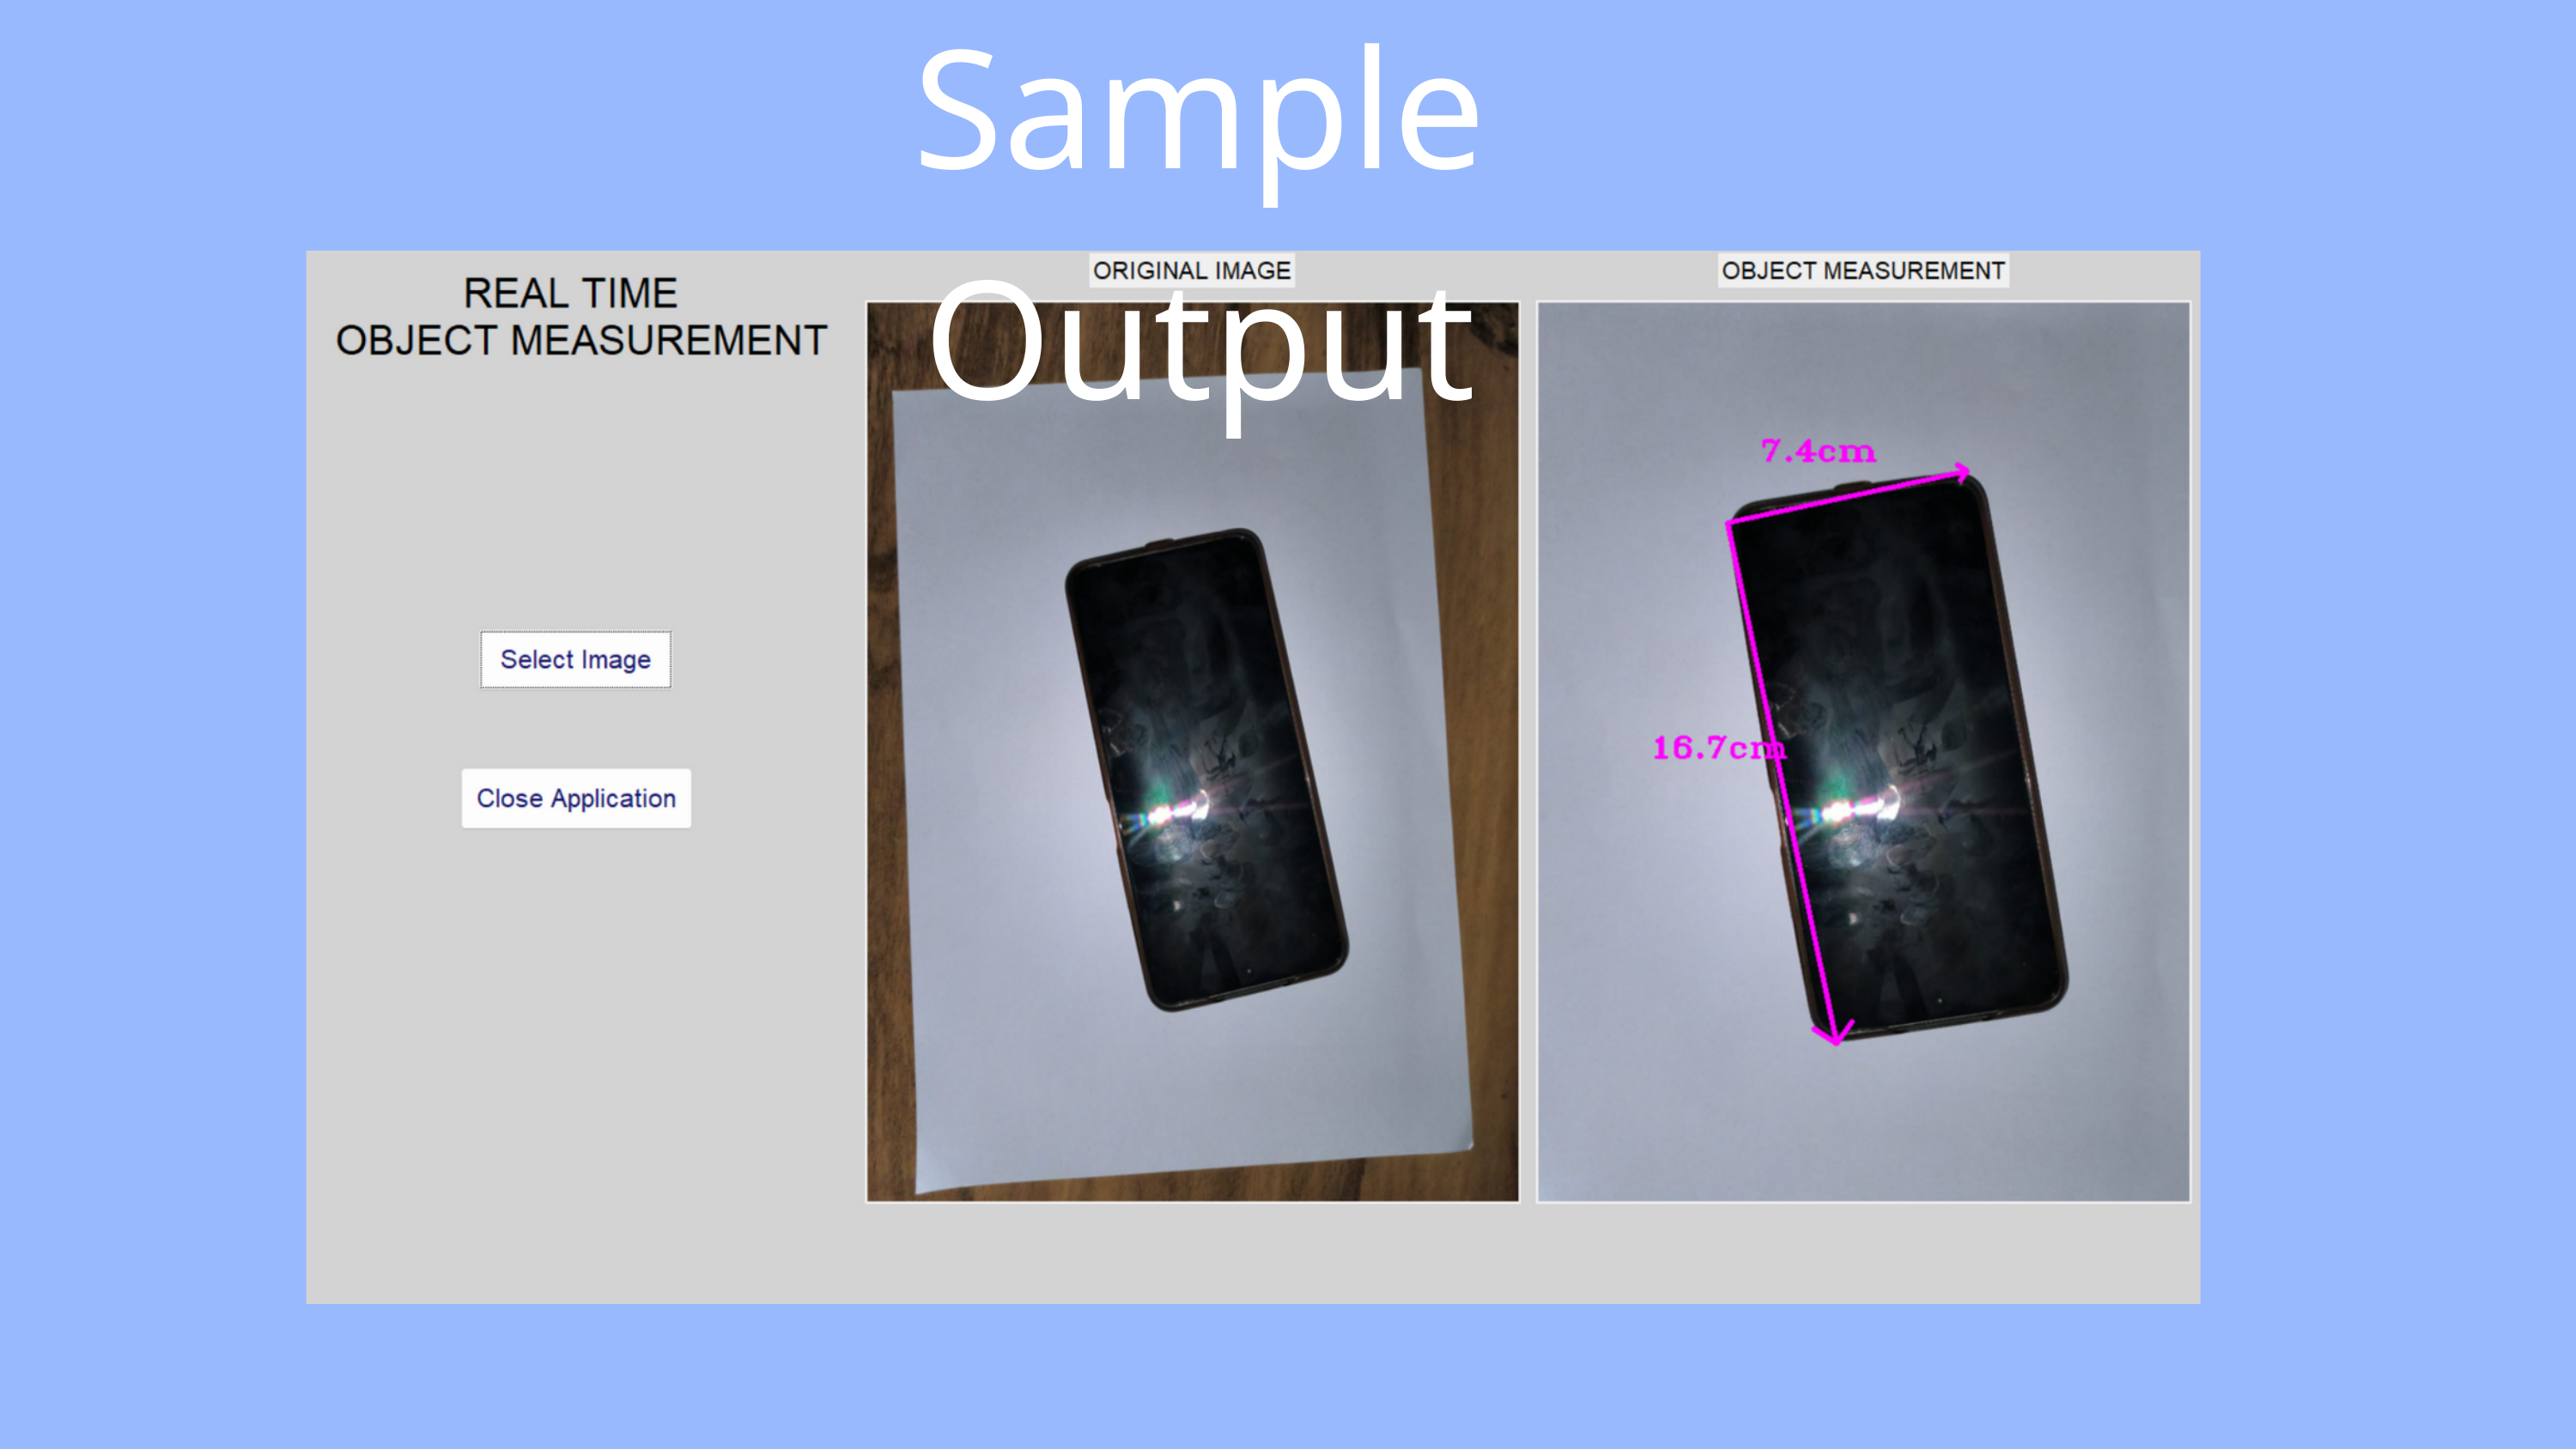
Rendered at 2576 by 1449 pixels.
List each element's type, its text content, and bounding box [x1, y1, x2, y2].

text_box Sample Output [679, 0, 1721, 433]
text_box [306, 251, 2201, 1304]
